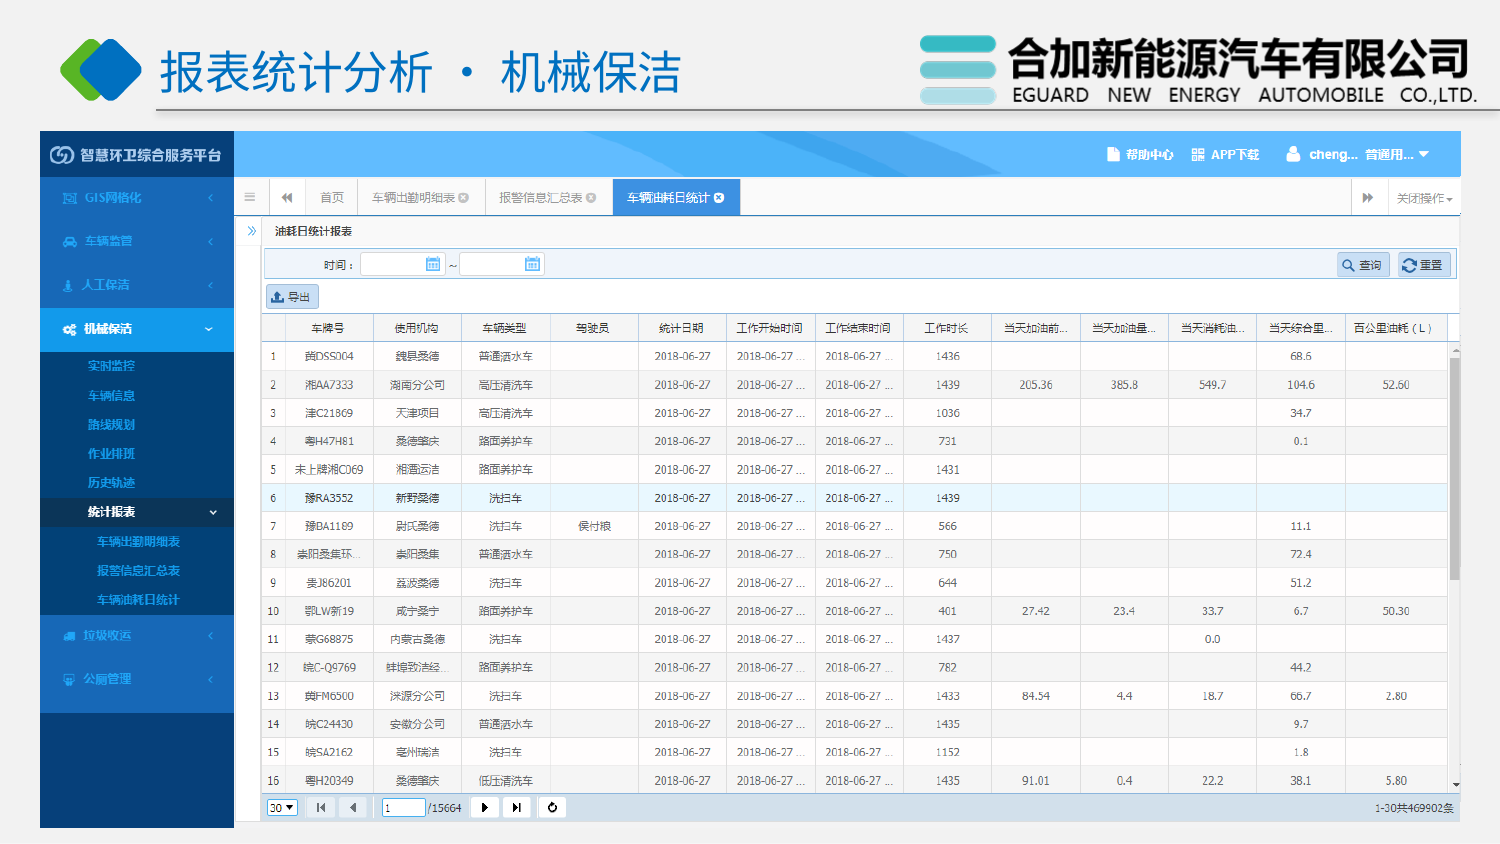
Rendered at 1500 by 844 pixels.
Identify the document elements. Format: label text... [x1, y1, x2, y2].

title 报表统计分析 • 机械保洁 [148, 43, 1117, 99]
picture [920, 20, 1500, 121]
picture [40, 131, 1461, 828]
